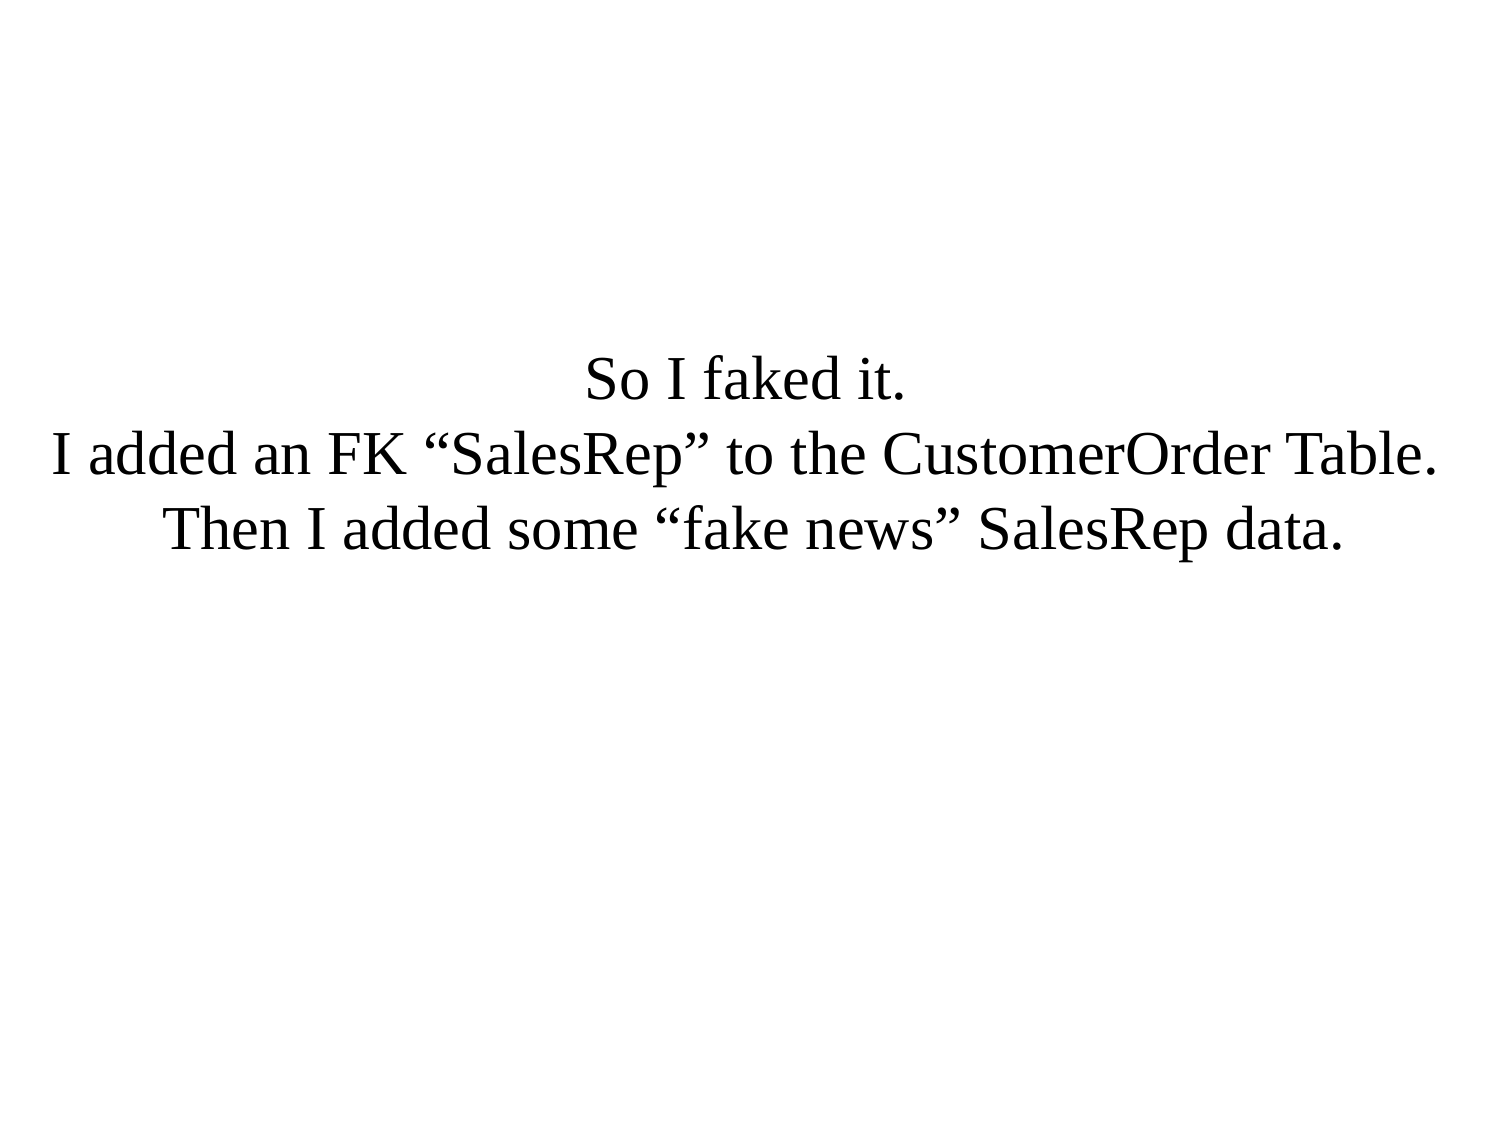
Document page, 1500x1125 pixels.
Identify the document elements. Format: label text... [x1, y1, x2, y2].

title So I faked it. I added an FK “SalesRep” to the CustomerOrder Table. Then I added some “fake news” SalesRep data. [2, 112, 1500, 788]
